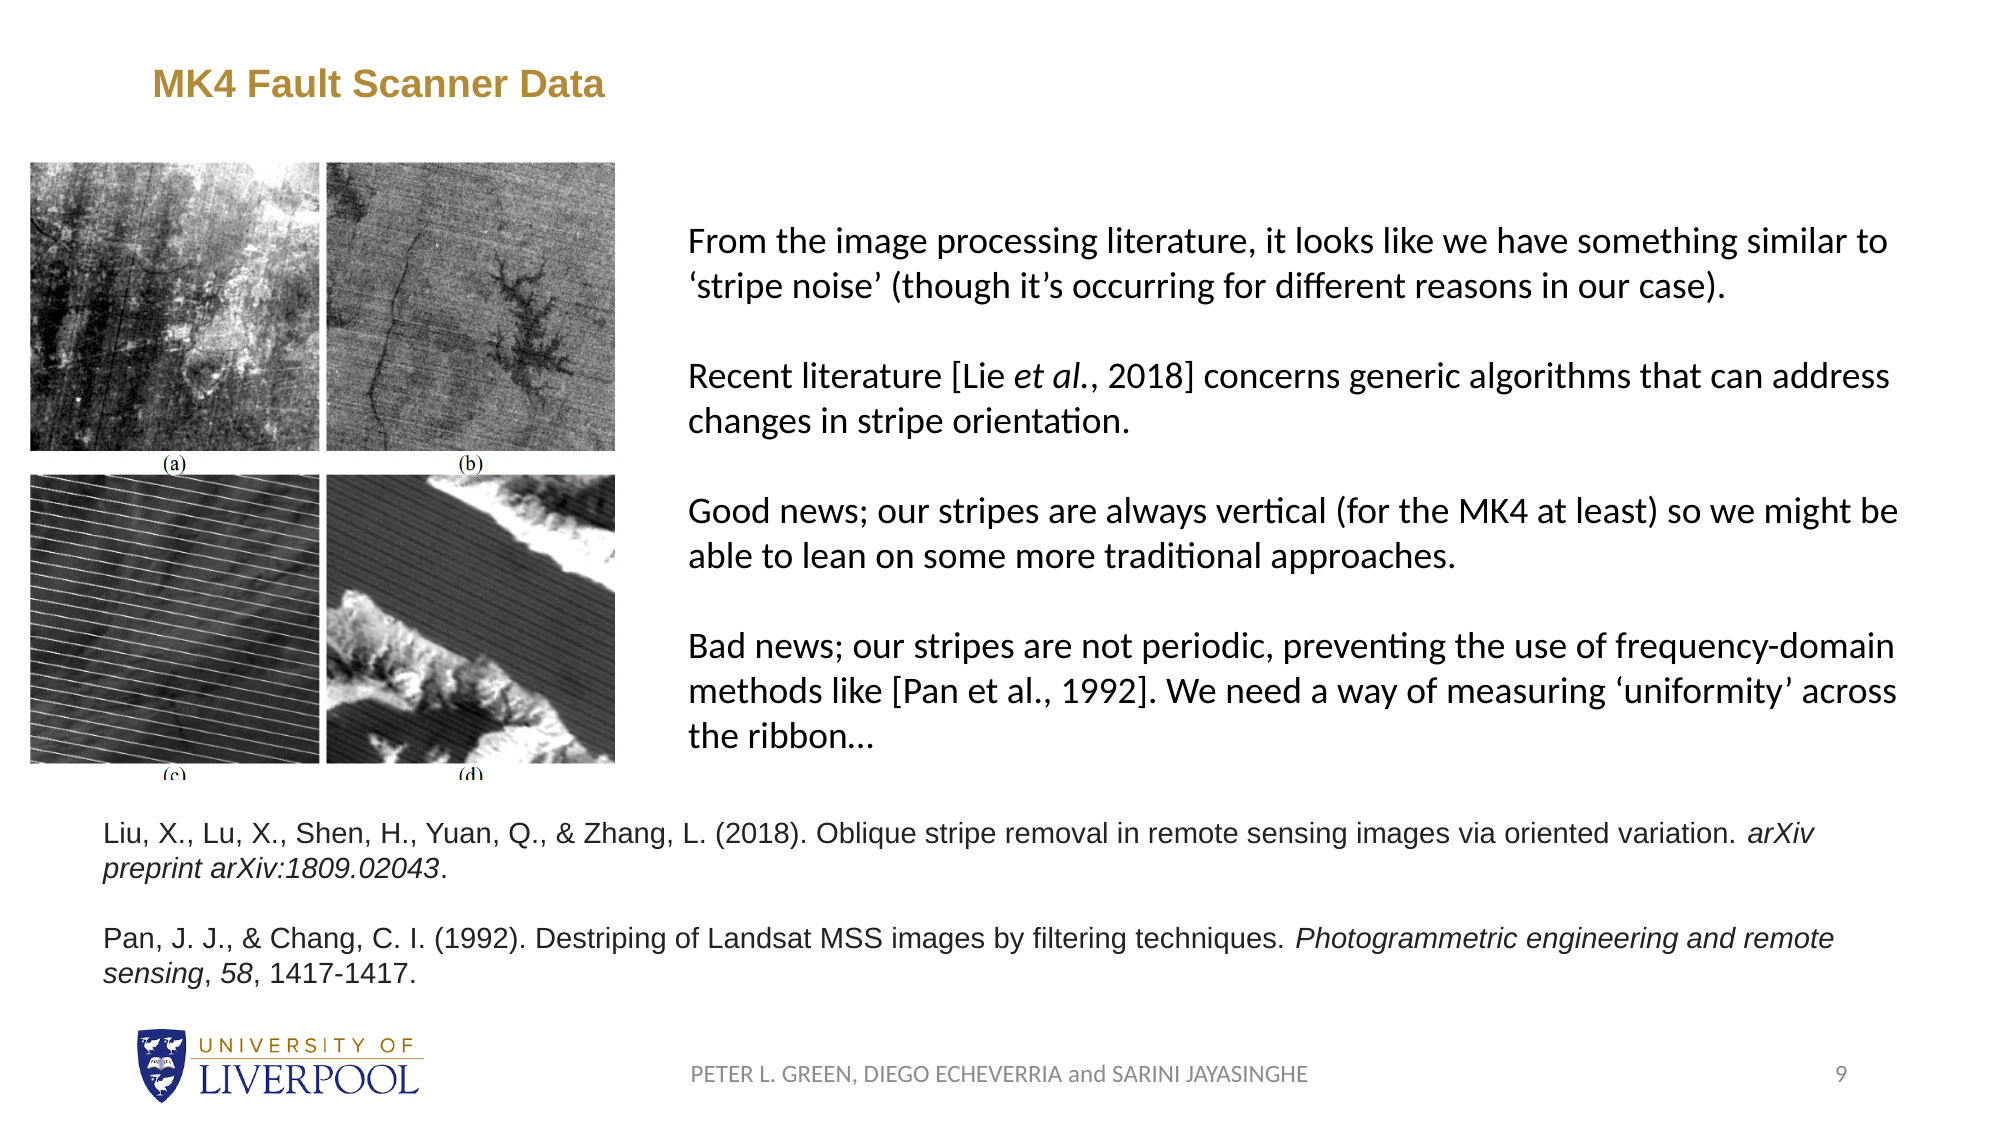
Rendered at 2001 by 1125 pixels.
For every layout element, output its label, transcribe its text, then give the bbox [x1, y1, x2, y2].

text_box Liu, X., Lu, X., Shen, H., Yuan, Q., & Zhang, L. (2018). Oblique stripe removal in remote sensing images via oriented variation. arXiv preprint arXiv:1809.02043. Pan, J. J., & Chang, C. I. (1992). Destriping of Landsat MSS images by filtering techniques. Photogrammetric engineering and remote sensing, 58, 1417-1417. [88, 806, 1853, 997]
picture [12, 154, 624, 780]
footer PETER L. GREEN, DIEGO ECHEVERRIA and SARINI JAYASINGHE [662, 1042, 1338, 1103]
text_box From the image processing literature, it looks like we have something similar to ‘stripe noise’ (though it’s occurring for different reasons in our case). Recent literature [Lie et al., 2018] concerns generic algorithms that can address changes in stripe orientation. Good news; our stripes are always vertical (for the MK4 at least) so we might be able to lean on some more traditional approaches. Bad news; our stripes are not periodic, preventing the use of frequency-domain methods like [Pan et al., 1992]. We need a way of measuring ‘uniformity’ across the ribbon… [673, 209, 1962, 809]
title MK4 Fault Scanner Data [137, 55, 1863, 114]
picture [137, 1029, 424, 1103]
slide_number 9 [1412, 1042, 1863, 1103]
